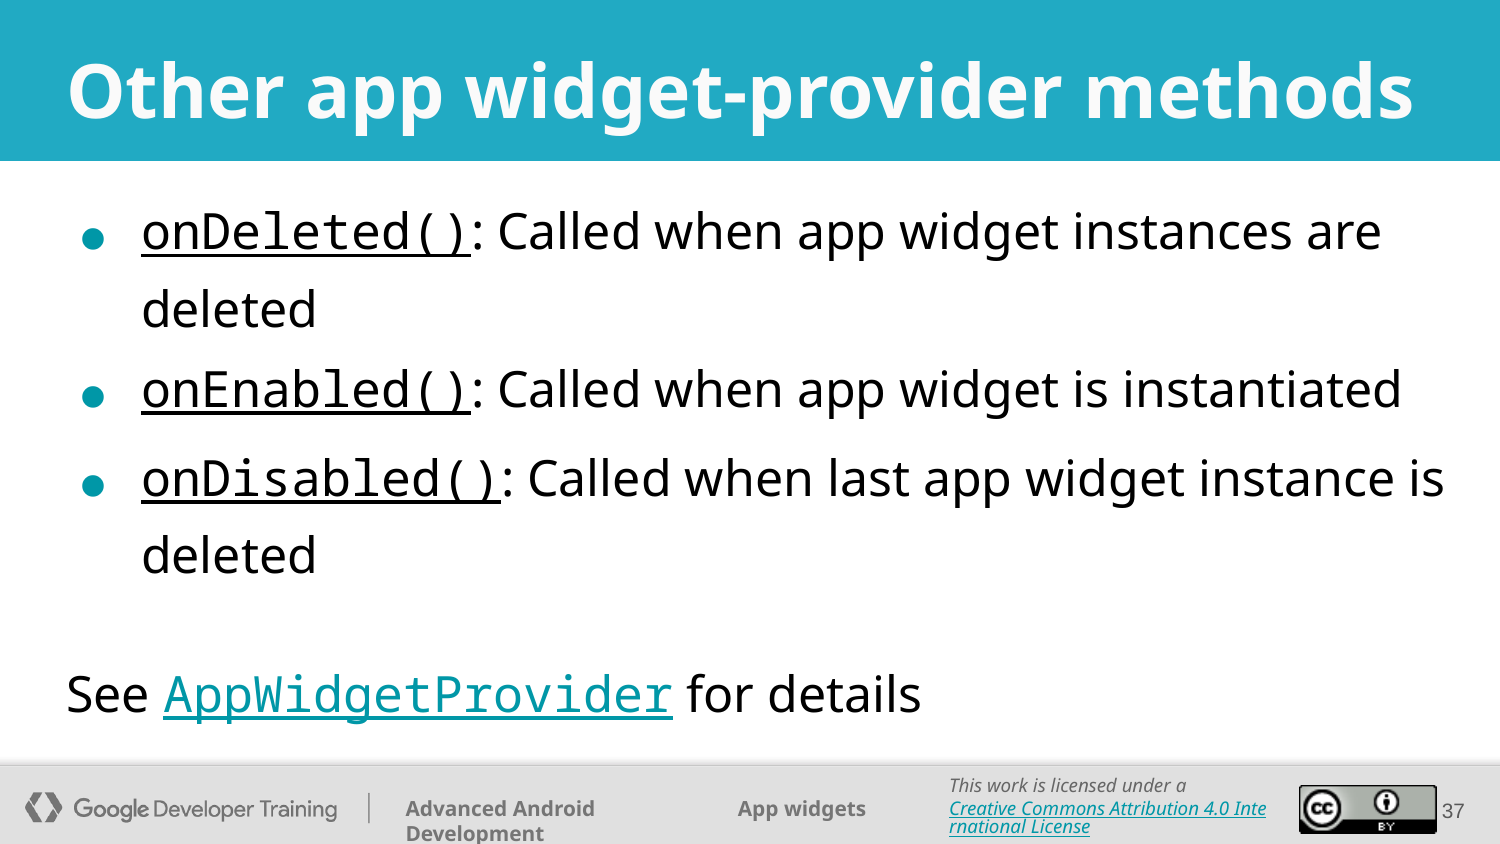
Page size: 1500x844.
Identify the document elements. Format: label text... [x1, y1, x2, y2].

slide_number ‹#› [1389, 777, 1480, 842]
list onDeleted(): Called when app widget instances are deleted onEnabled(): Called when app widget is instantiated onDisabled(): Called when last app widget instance is deleted See AppWidgetProvider for details [51, 174, 1488, 747]
title Other app widget-provider methods [51, 28, 1449, 122]
picture [0, 161, 1500, 844]
